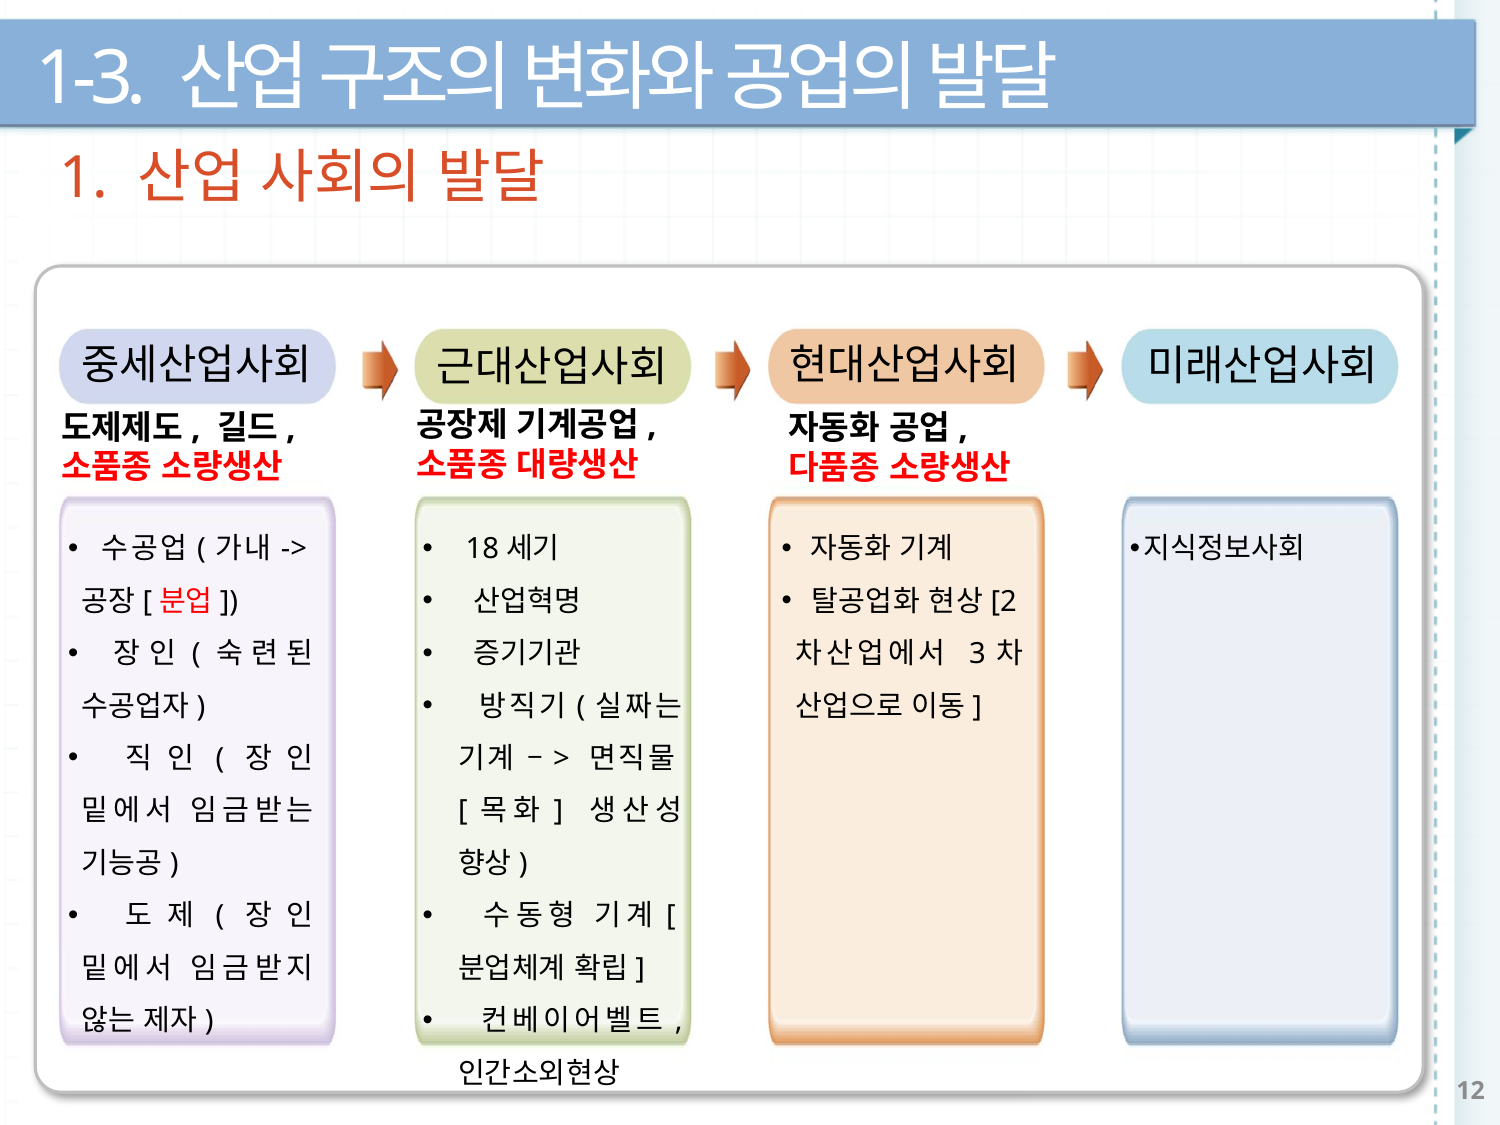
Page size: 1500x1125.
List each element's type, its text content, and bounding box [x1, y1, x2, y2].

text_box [48, 315, 1409, 1077]
list 1-3. 산업 구조의 변화와 공업의 발달 [0, 1, 1211, 121]
list 1. 산업 사회의 발달 [0, 139, 1424, 210]
text_box [33, 263, 1426, 1095]
text_box 12 [1149, 1061, 1500, 1122]
